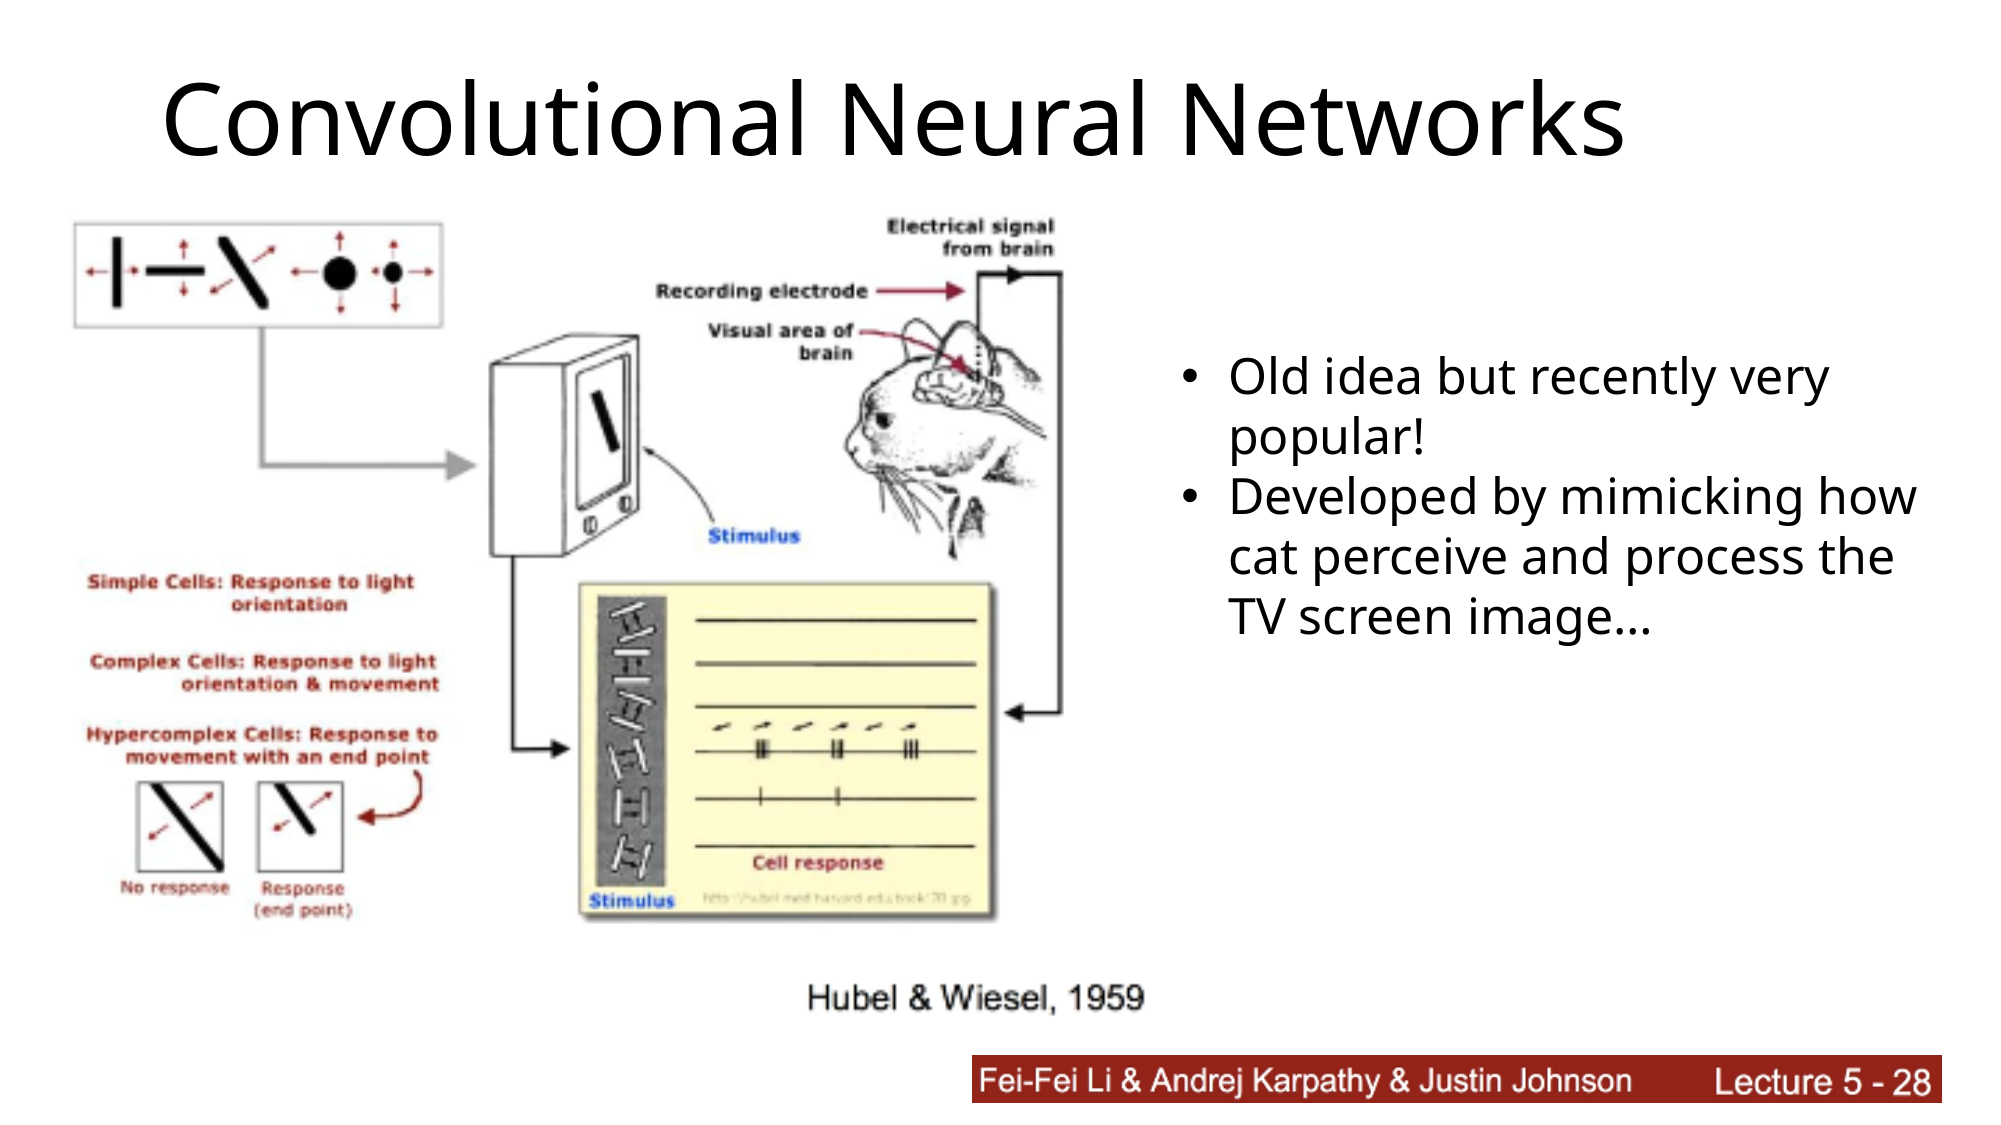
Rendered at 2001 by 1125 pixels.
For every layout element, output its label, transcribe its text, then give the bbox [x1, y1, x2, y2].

text_box Old idea but recently very popular! Developed by mimicking how cat perceive and process the TV screen image… [1192, 337, 1942, 653]
text_box Convolutional Neural Networks [145, 47, 1942, 183]
picture [972, 1055, 1942, 1103]
picture [62, 205, 1192, 1030]
